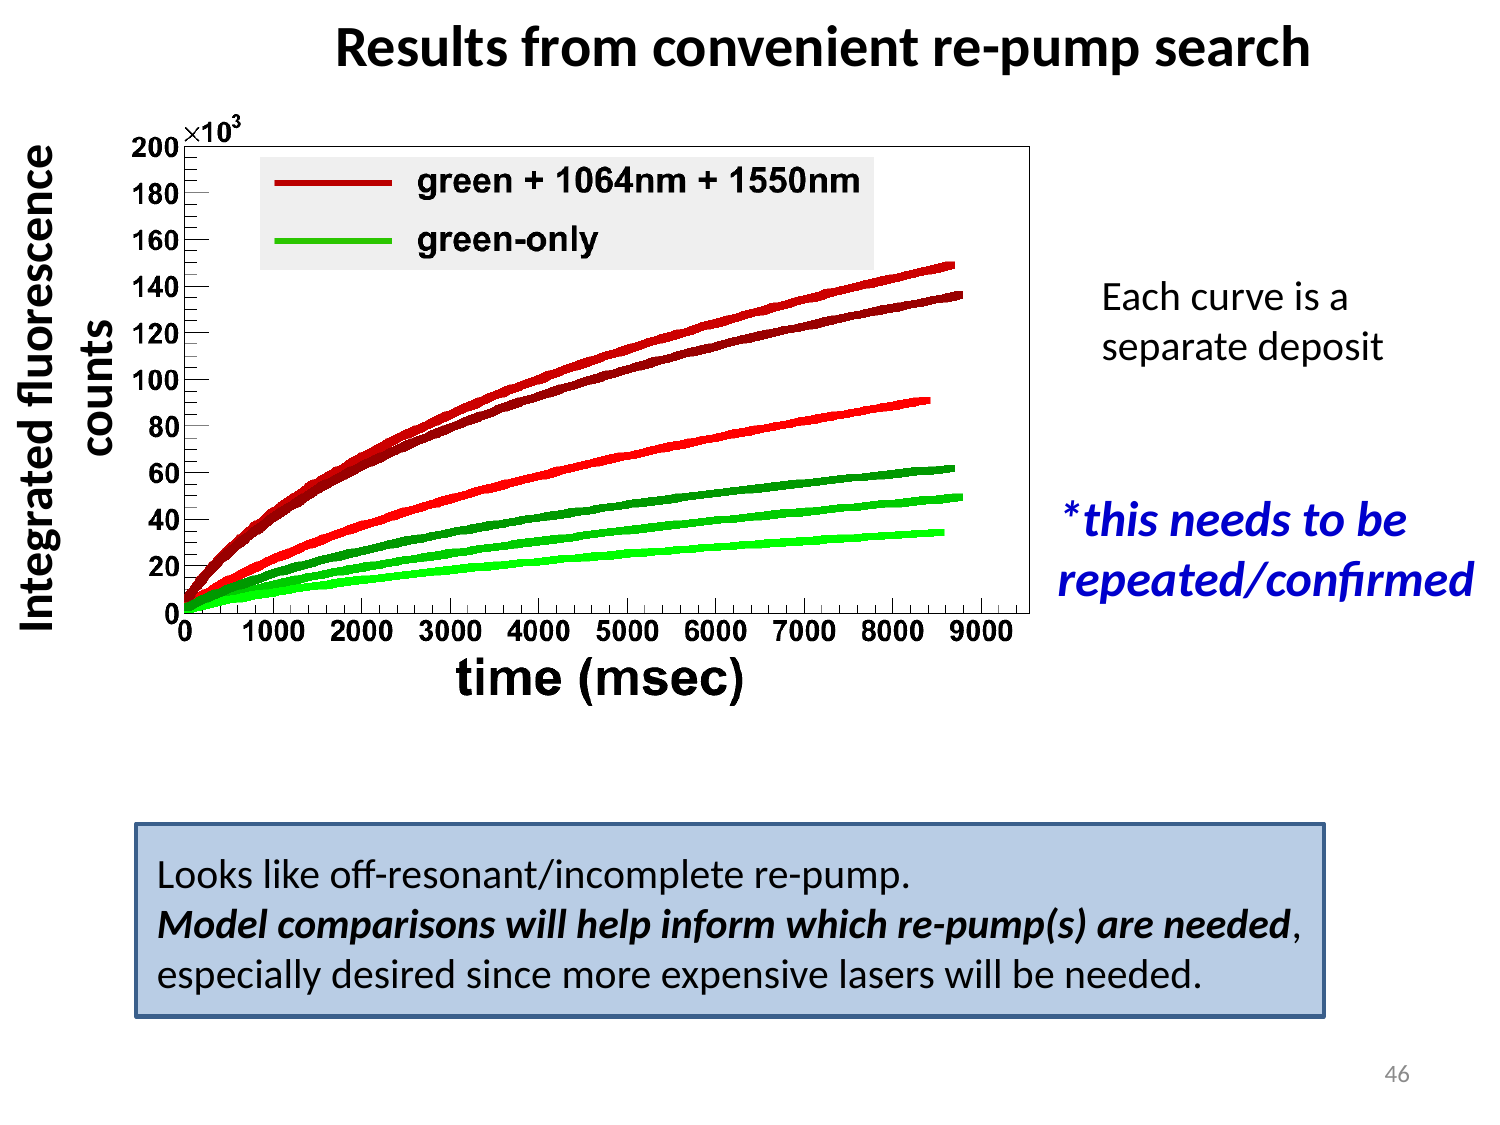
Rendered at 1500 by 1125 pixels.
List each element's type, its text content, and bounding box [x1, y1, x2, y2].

picture [105, 111, 1053, 712]
text_box [134, 822, 1326, 1019]
text_box *this needs to be repeated/confirmed [1057, 479, 1491, 615]
text_box Model comparisons will help inform which re-pump(s) are needed, especially desired since more expensive lasers will be needed. [142, 889, 1324, 1004]
text_box Looks like off-resonant/incomplete re-pump. [142, 839, 1018, 904]
text_box Each curve is a separate deposit [1086, 261, 1425, 377]
text_box Results from convenient re-pump search [320, 1, 1327, 86]
text_box Integrated fluorescence counts [0, 86, 130, 692]
slide_number 46 [1074, 1042, 1425, 1103]
